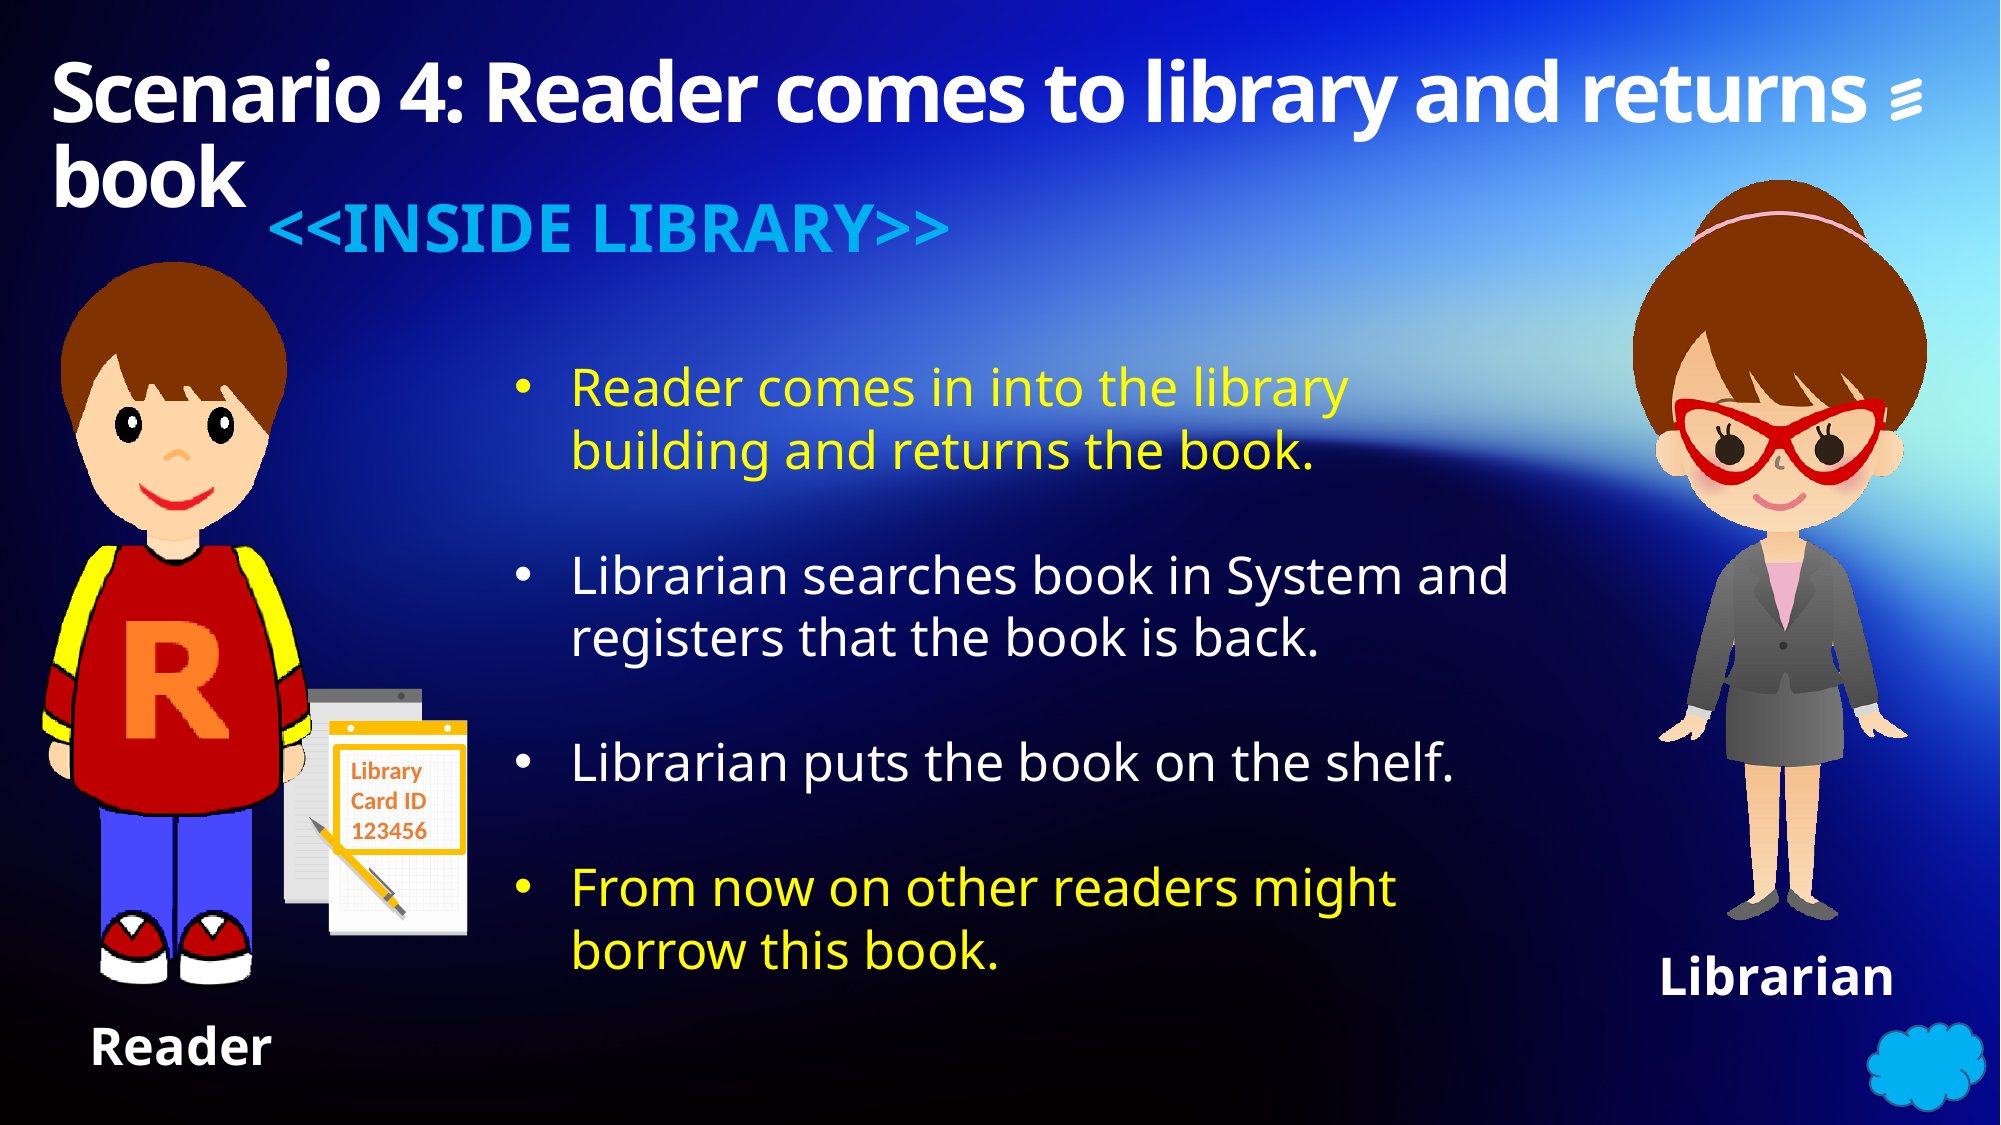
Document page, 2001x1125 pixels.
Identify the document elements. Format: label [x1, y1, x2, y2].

picture [0, 0, 2000, 1125]
text_box [1594, 178, 1960, 1025]
